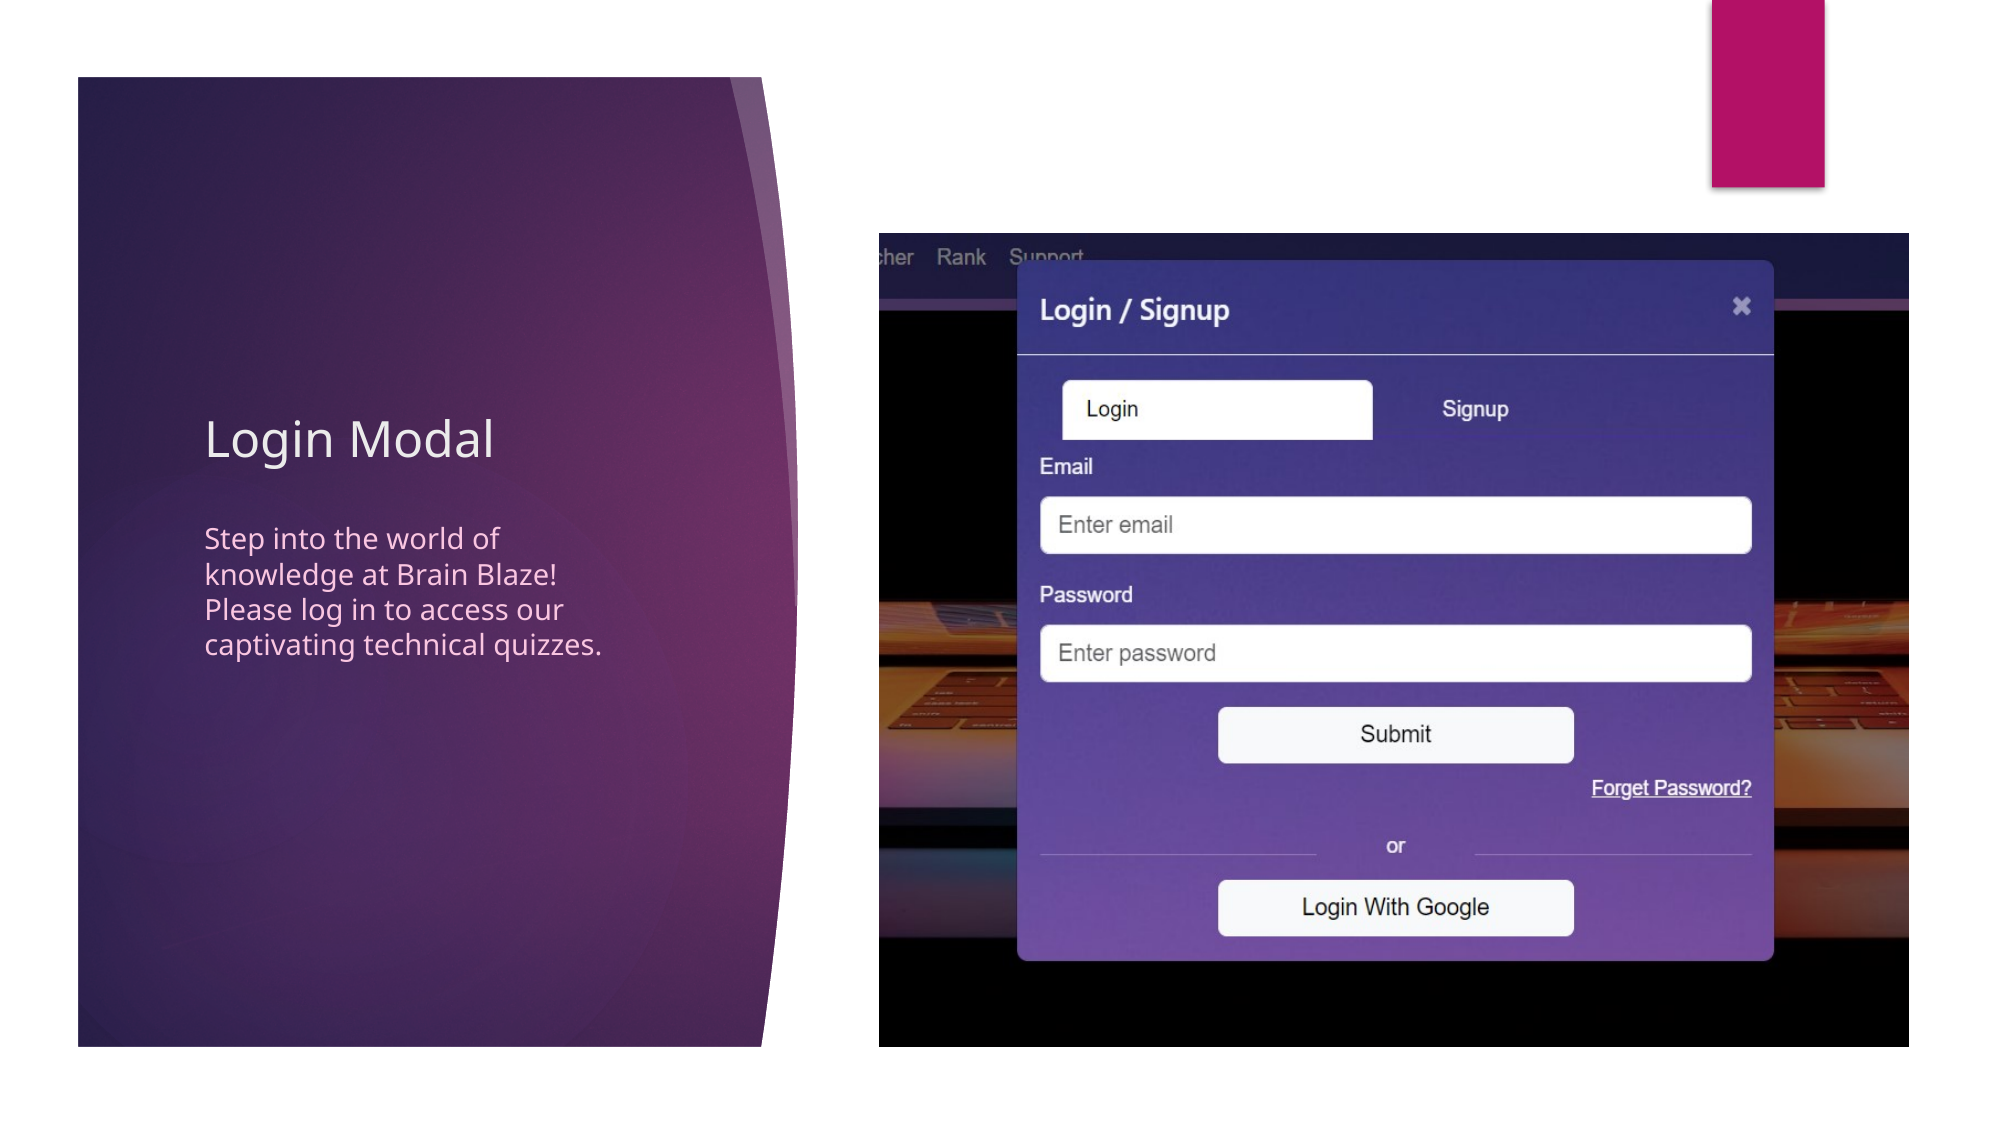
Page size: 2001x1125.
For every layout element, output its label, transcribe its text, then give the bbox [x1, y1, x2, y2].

title Login Modal [189, 212, 648, 475]
list Step into the world of knowledge at Brain Blaze! Please log in to access our captivating technical quizzes. [189, 513, 648, 989]
picture [879, 233, 1909, 1047]
